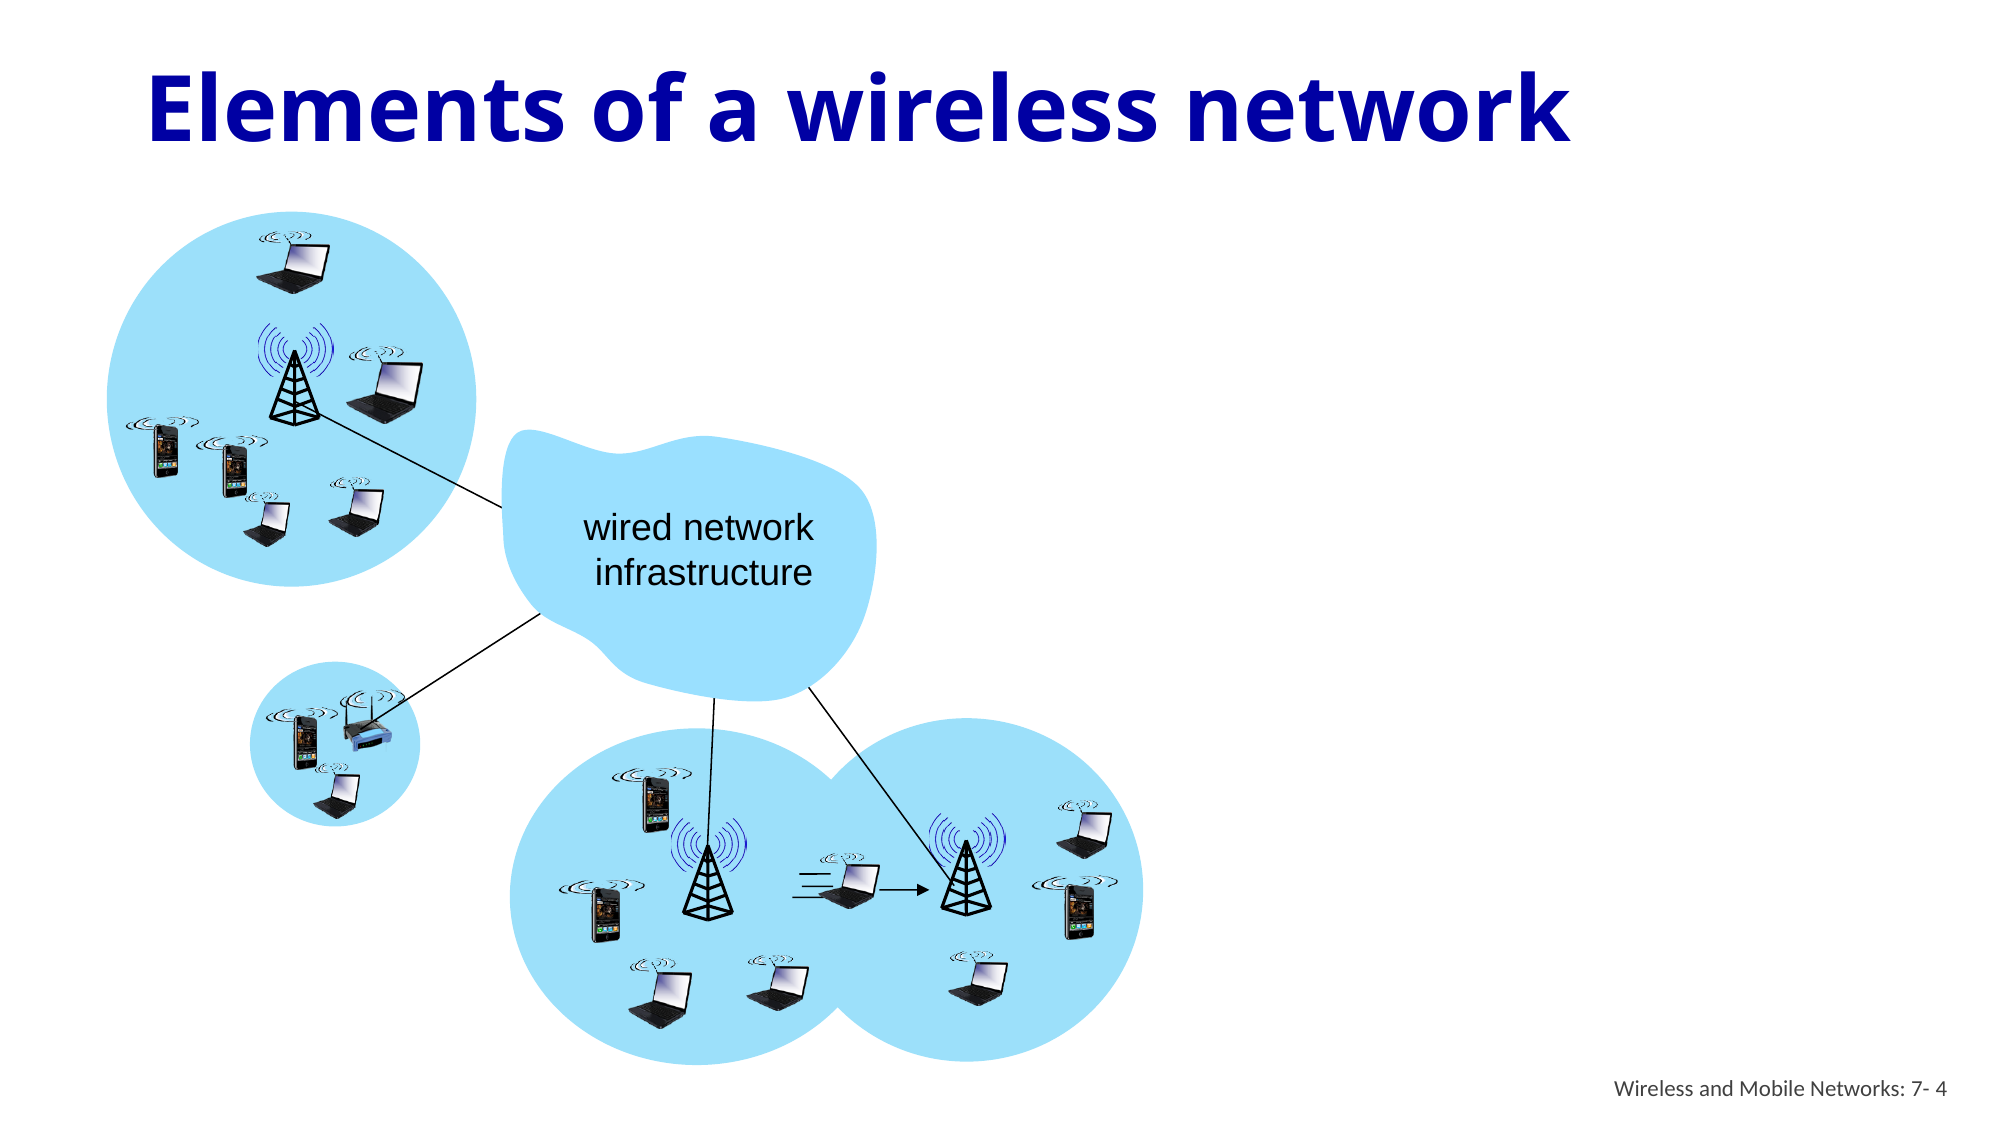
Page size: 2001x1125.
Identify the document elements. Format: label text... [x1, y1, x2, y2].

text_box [256, 229, 330, 294]
text_box [106, 211, 477, 587]
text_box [498, 419, 886, 709]
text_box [265, 706, 339, 770]
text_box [818, 851, 880, 909]
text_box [628, 956, 692, 1029]
title Elements of a wireless network [129, 38, 1855, 186]
text_box [831, 718, 1144, 1062]
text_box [671, 818, 747, 920]
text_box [258, 323, 334, 425]
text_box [243, 490, 290, 547]
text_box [1056, 798, 1112, 859]
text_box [746, 953, 809, 1011]
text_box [948, 949, 1008, 1006]
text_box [1031, 874, 1118, 940]
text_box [346, 344, 423, 424]
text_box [124, 415, 199, 478]
slide_number Wireless and Mobile Networks: 7- [1512, 1056, 1963, 1117]
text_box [313, 761, 360, 819]
text_box [509, 728, 884, 1066]
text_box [339, 688, 405, 752]
text_box [249, 661, 421, 827]
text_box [929, 813, 1006, 916]
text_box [558, 878, 645, 943]
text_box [328, 476, 384, 537]
text_box [880, 883, 929, 897]
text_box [611, 766, 692, 833]
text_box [195, 434, 268, 498]
